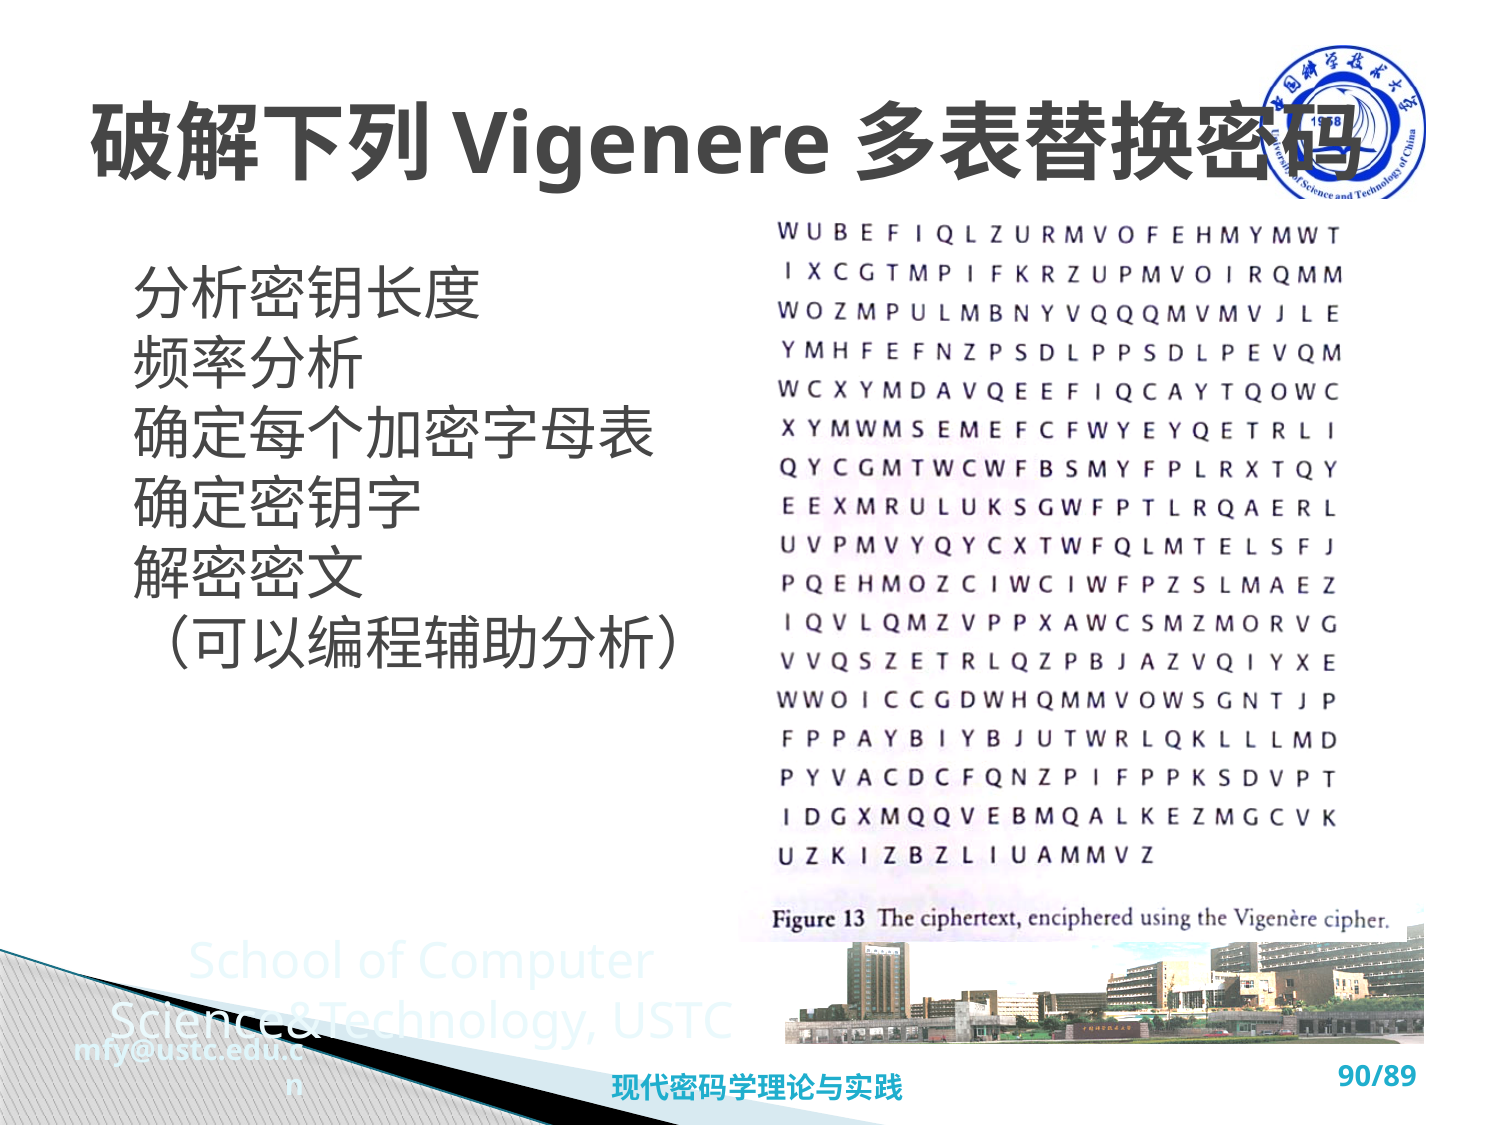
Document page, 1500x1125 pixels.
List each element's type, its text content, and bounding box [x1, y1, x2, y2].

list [738, 198, 1407, 942]
list 确定型密码体制和概率密码体制 确定型：当明文和密钥确定后，密文也就唯一地确定了； 概率型：当明文和密钥确定后，密文通过客观随机因素从一个密文集合中产生，密文形式不确定，称为概率型密码体制。 单向函数型密码体制和双向变换型密码体制 单向函数型密码体制适用于不需要解密的场合，容易将明文加密成密文，如哈希函数； 双向变换型密码体制可以进行可逆的加密、解密变换。 [785, 855, 1424, 1044]
text_box 分析密钥长度 频率分析 确定每个加密字母表 确定密钥字 解密密文 （可以编程辅助分析） [117, 246, 732, 879]
title 破解下列Vigenere多表替换密码 [75, 45, 1425, 233]
